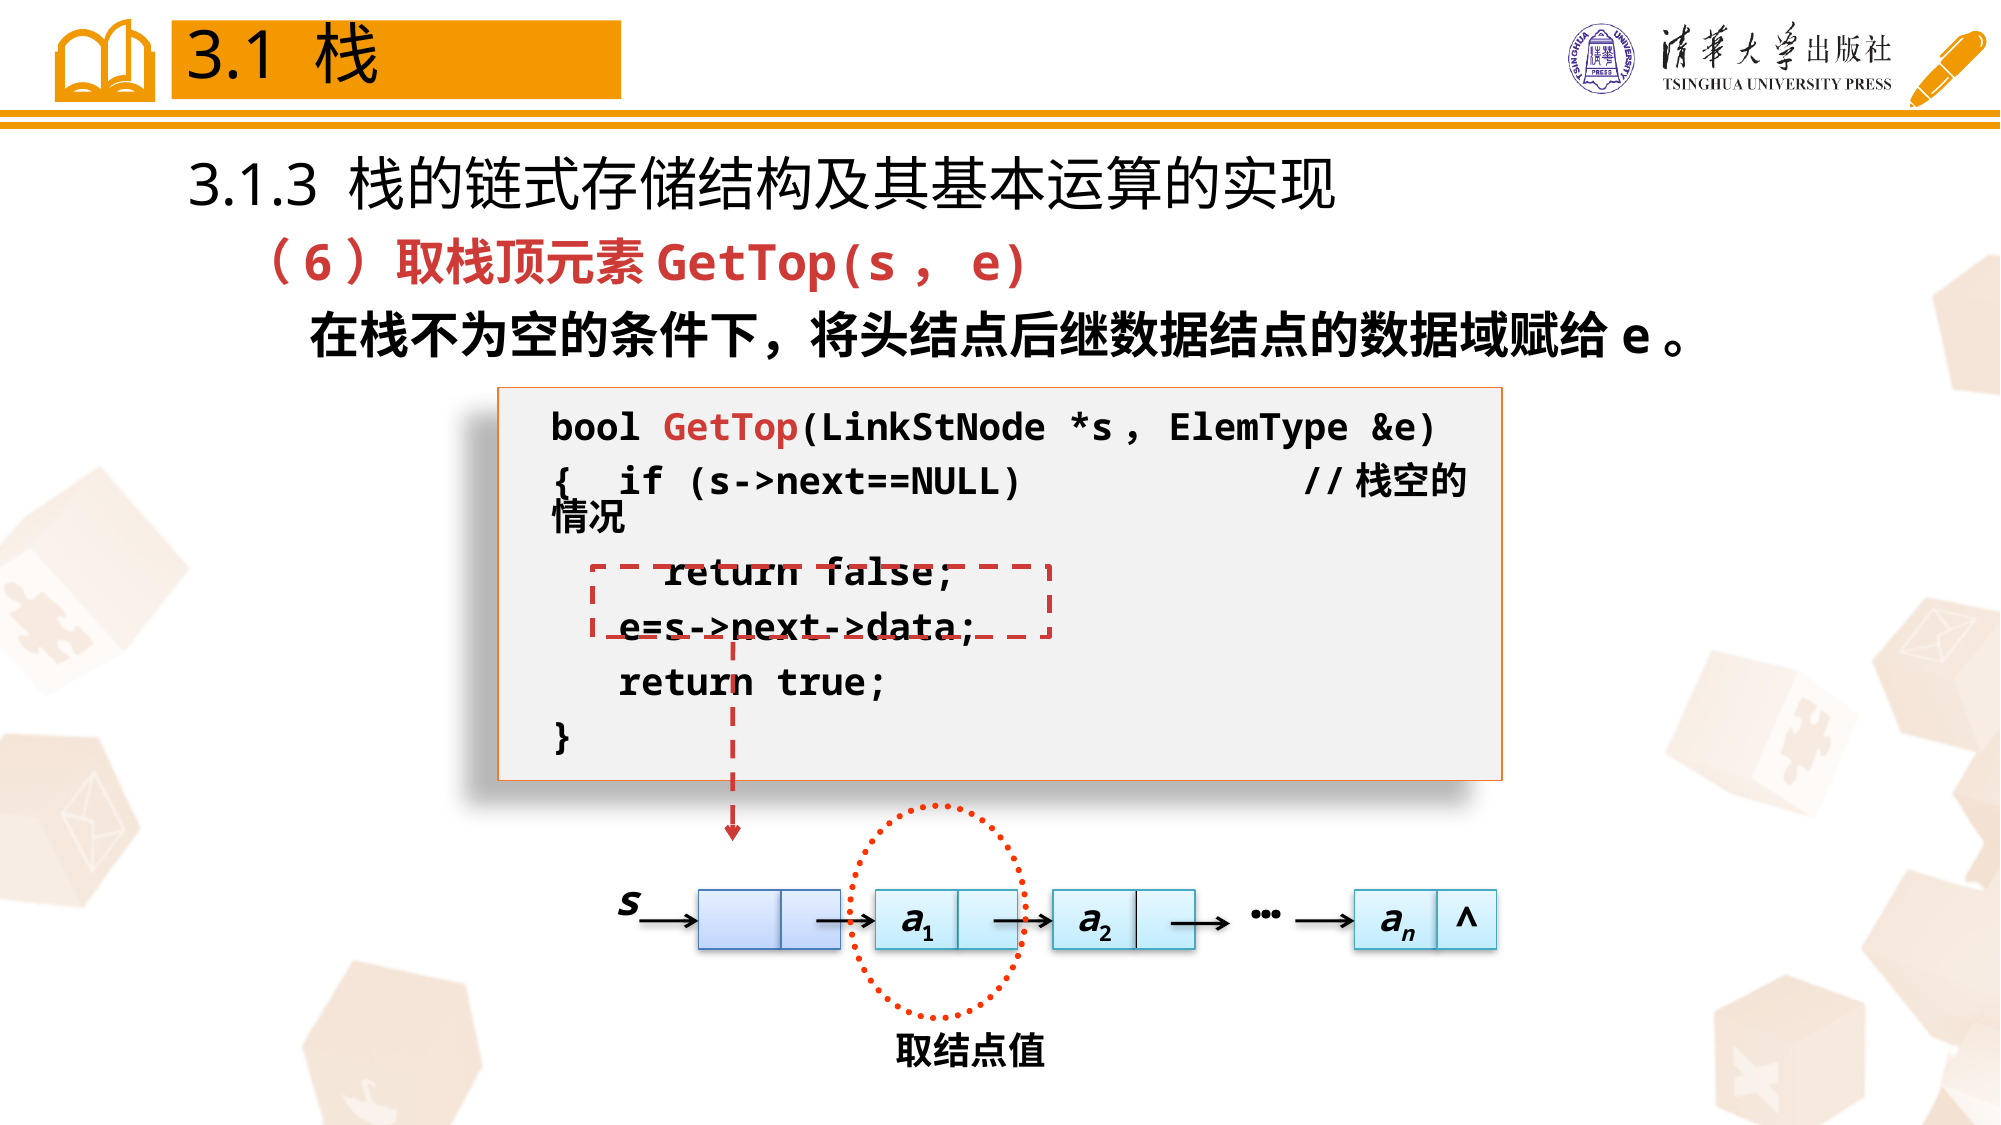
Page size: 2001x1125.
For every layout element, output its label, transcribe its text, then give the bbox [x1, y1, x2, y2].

text_box （6）取栈顶元素GetTop(s，e) 在栈不为空的条件下，将头结点后继数据结点的数据域赋给e。 [226, 234, 1733, 371]
picture [1531, 0, 1973, 149]
text_box 3.1 栈 [171, 20, 622, 100]
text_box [591, 566, 1490, 1081]
picture [1936, 78, 1948, 90]
picture [1495, 410, 2000, 1115]
text_box 3.1.3 栈的链式存储结构及其基本运算的实现 [173, 153, 1532, 225]
text_box bool GetTop(LinkStNode *s，ElemType &e) { if (s->next==NULL) //栈空的情况 return false; e=s->next->data; return true; } [497, 387, 1503, 781]
